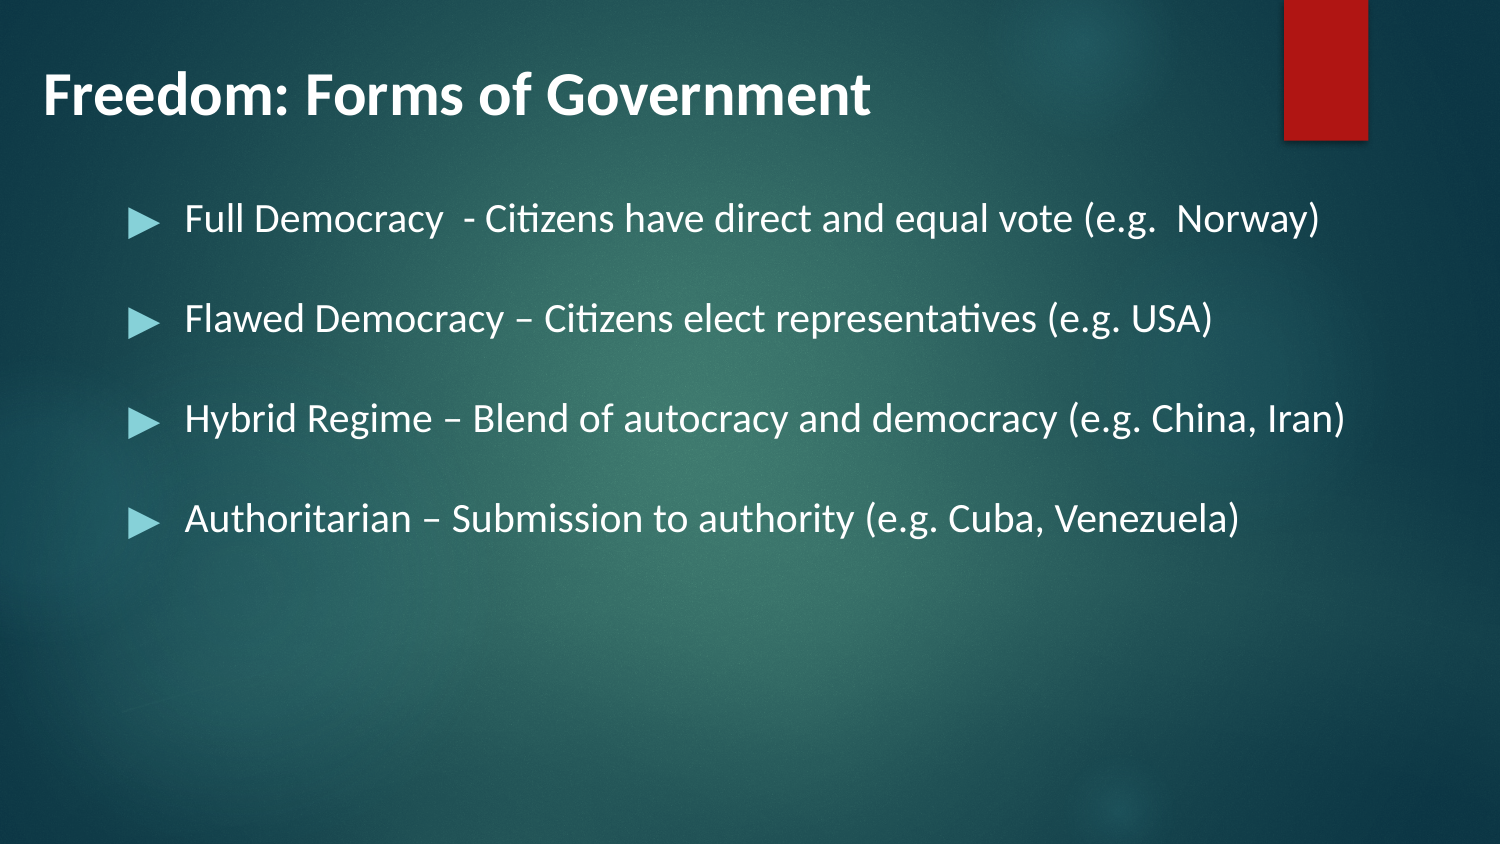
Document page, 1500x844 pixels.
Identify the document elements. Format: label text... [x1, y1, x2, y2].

list Full Democracy - Citizens have direct and equal vote (e.g. Norway) Flawed Democracy – Citizens elect representatives (e.g. USA) Hybrid Regime – Blend of autocracy and democracy (e.g. China, Iran) Authoritarian – Submission to authority (e.g. Cuba, Venezuela) [117, 185, 1422, 702]
picture [0, 0, 1500, 844]
text_box Freedom: Forms of Government [31, 47, 1217, 105]
text_box [31, 105, 1127, 137]
